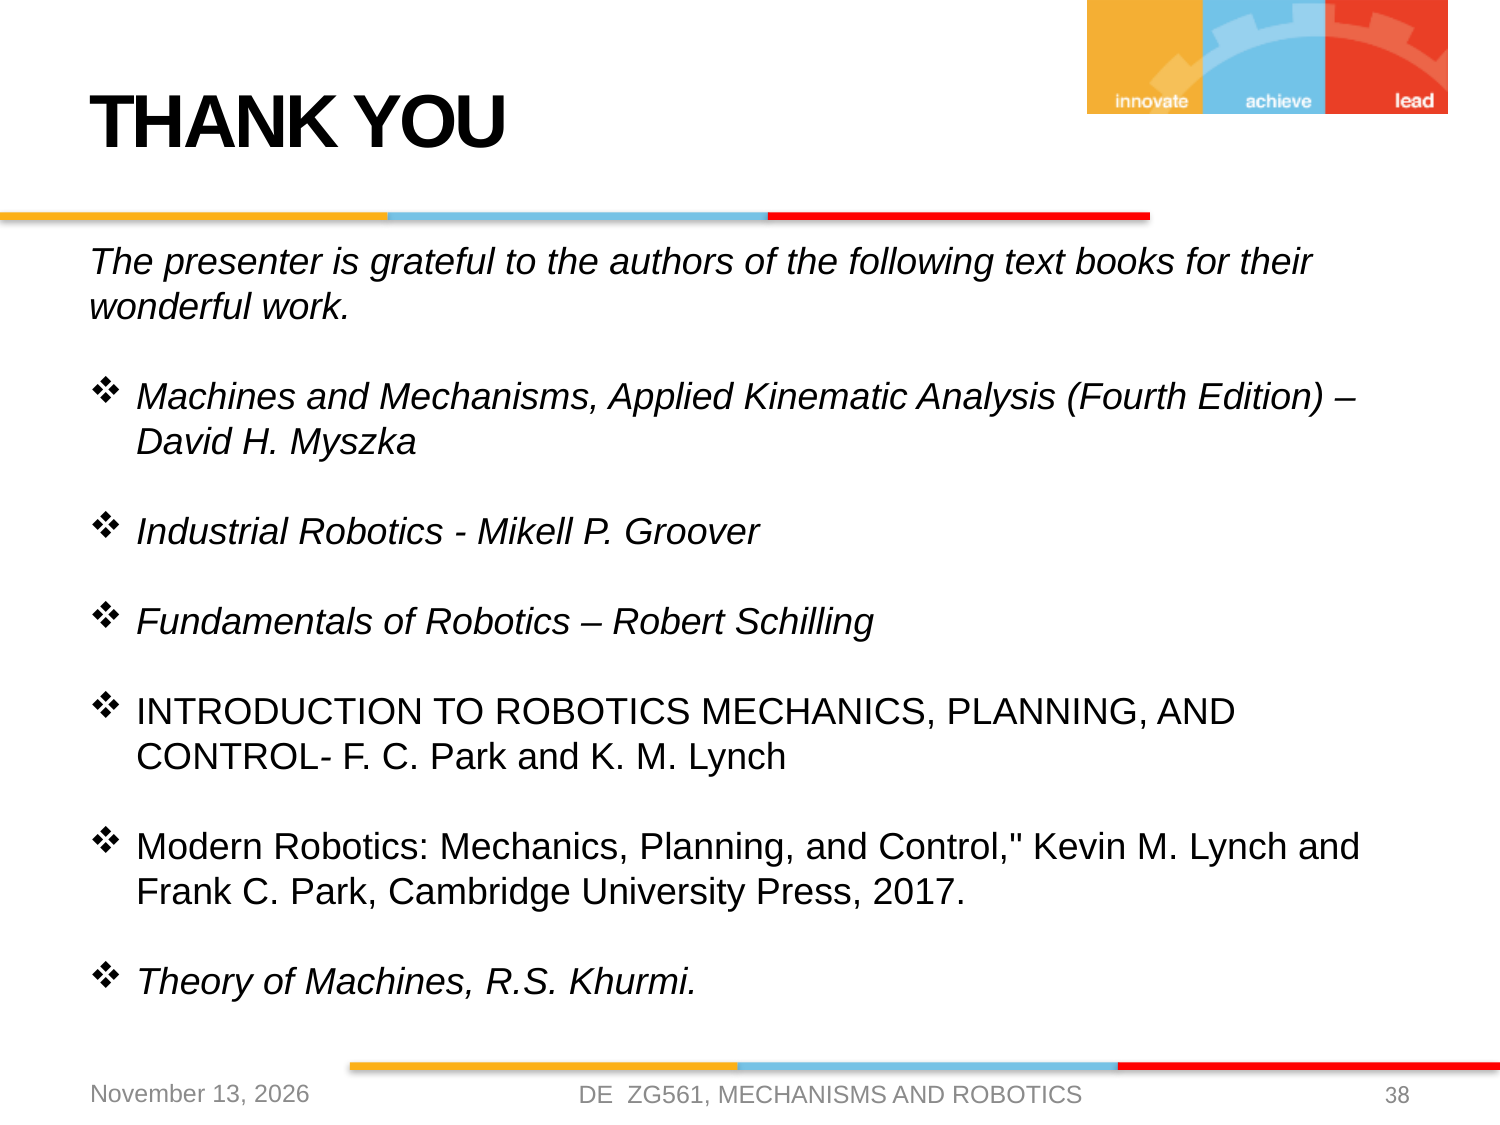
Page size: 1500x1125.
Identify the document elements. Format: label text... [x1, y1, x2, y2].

title THANK YOU [74, 42, 843, 192]
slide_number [75, 1062, 425, 1123]
footer DE ZG561, MECHANISMS AND ROBOTICS [474, 1062, 1188, 1125]
picture [1087, 0, 1448, 114]
text_box The presenter is grateful to the authors of the following text books for their wonderful work. Machines and Mechanisms, Applied Kinematic Analysis (Fourth Edition) – David H. Myszka Industrial Robotics - Mikell P. Groover Fundamentals of Robotics – Robert Schilling INTRODUCTION TO ROBOTICS MECHANICS, PLANNING, AND CONTROL- F. C. Park and K. M. Lynch Modern Robotics: Mechanics, Planning, and Control," Kevin M. Lynch and Frank C. Park, Cambridge University Press, 2017. Theory of Machines, R.S. Khurmi. [74, 229, 1425, 1055]
slide_number 38 [1250, 1062, 1425, 1125]
